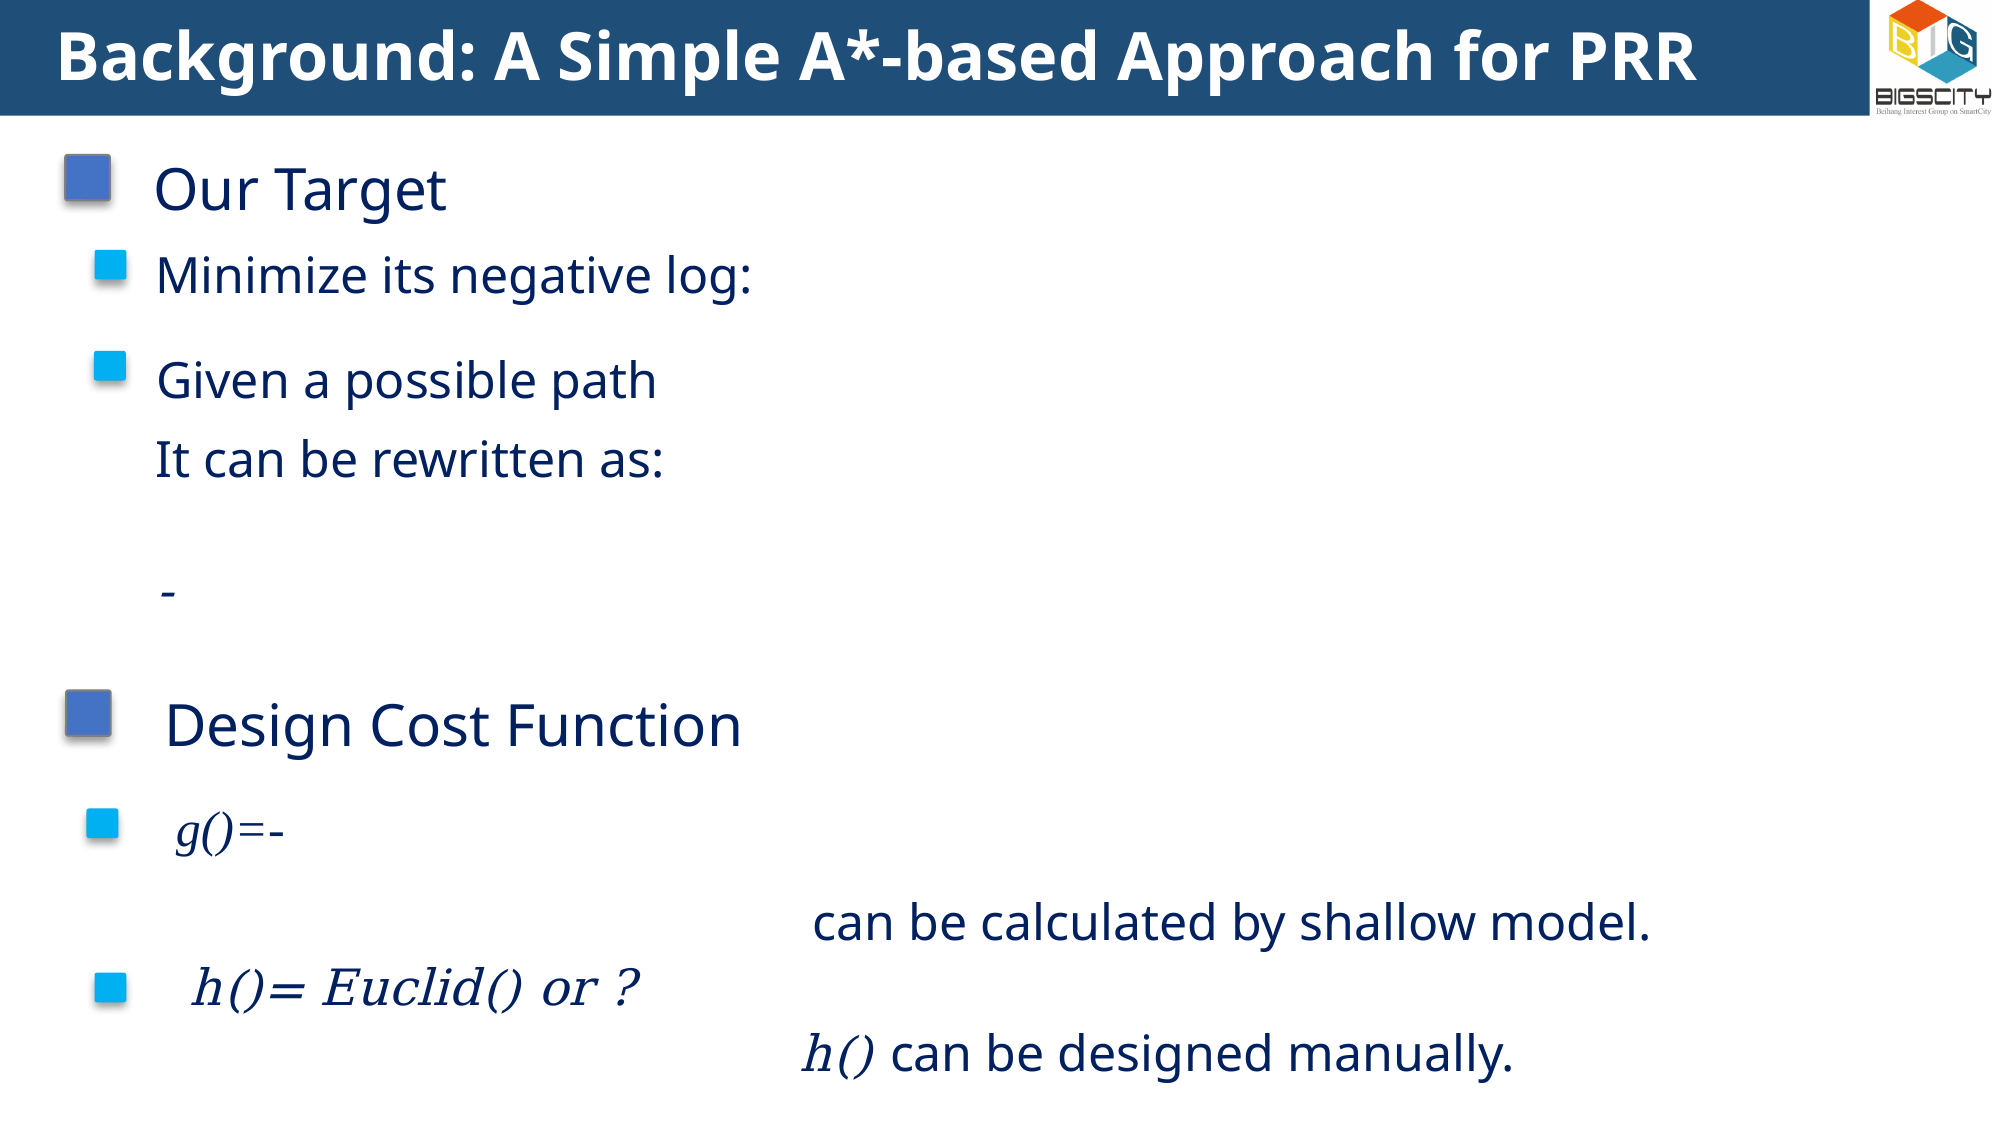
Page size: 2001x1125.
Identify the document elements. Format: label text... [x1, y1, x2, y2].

text_box Design Cost Function [149, 659, 759, 766]
text_box It can be rewritten as: [140, 419, 1883, 495]
text_box Our Target [138, 147, 1650, 230]
text_box [86, 808, 119, 839]
text_box [64, 689, 112, 737]
text_box [94, 972, 127, 1003]
text_box [93, 350, 126, 381]
text_box Background: A Simple A*-based Approach for PRR [40, 6, 1883, 147]
text_box [94, 249, 127, 280]
text_box [64, 153, 111, 202]
picture [1876, 0, 1993, 116]
